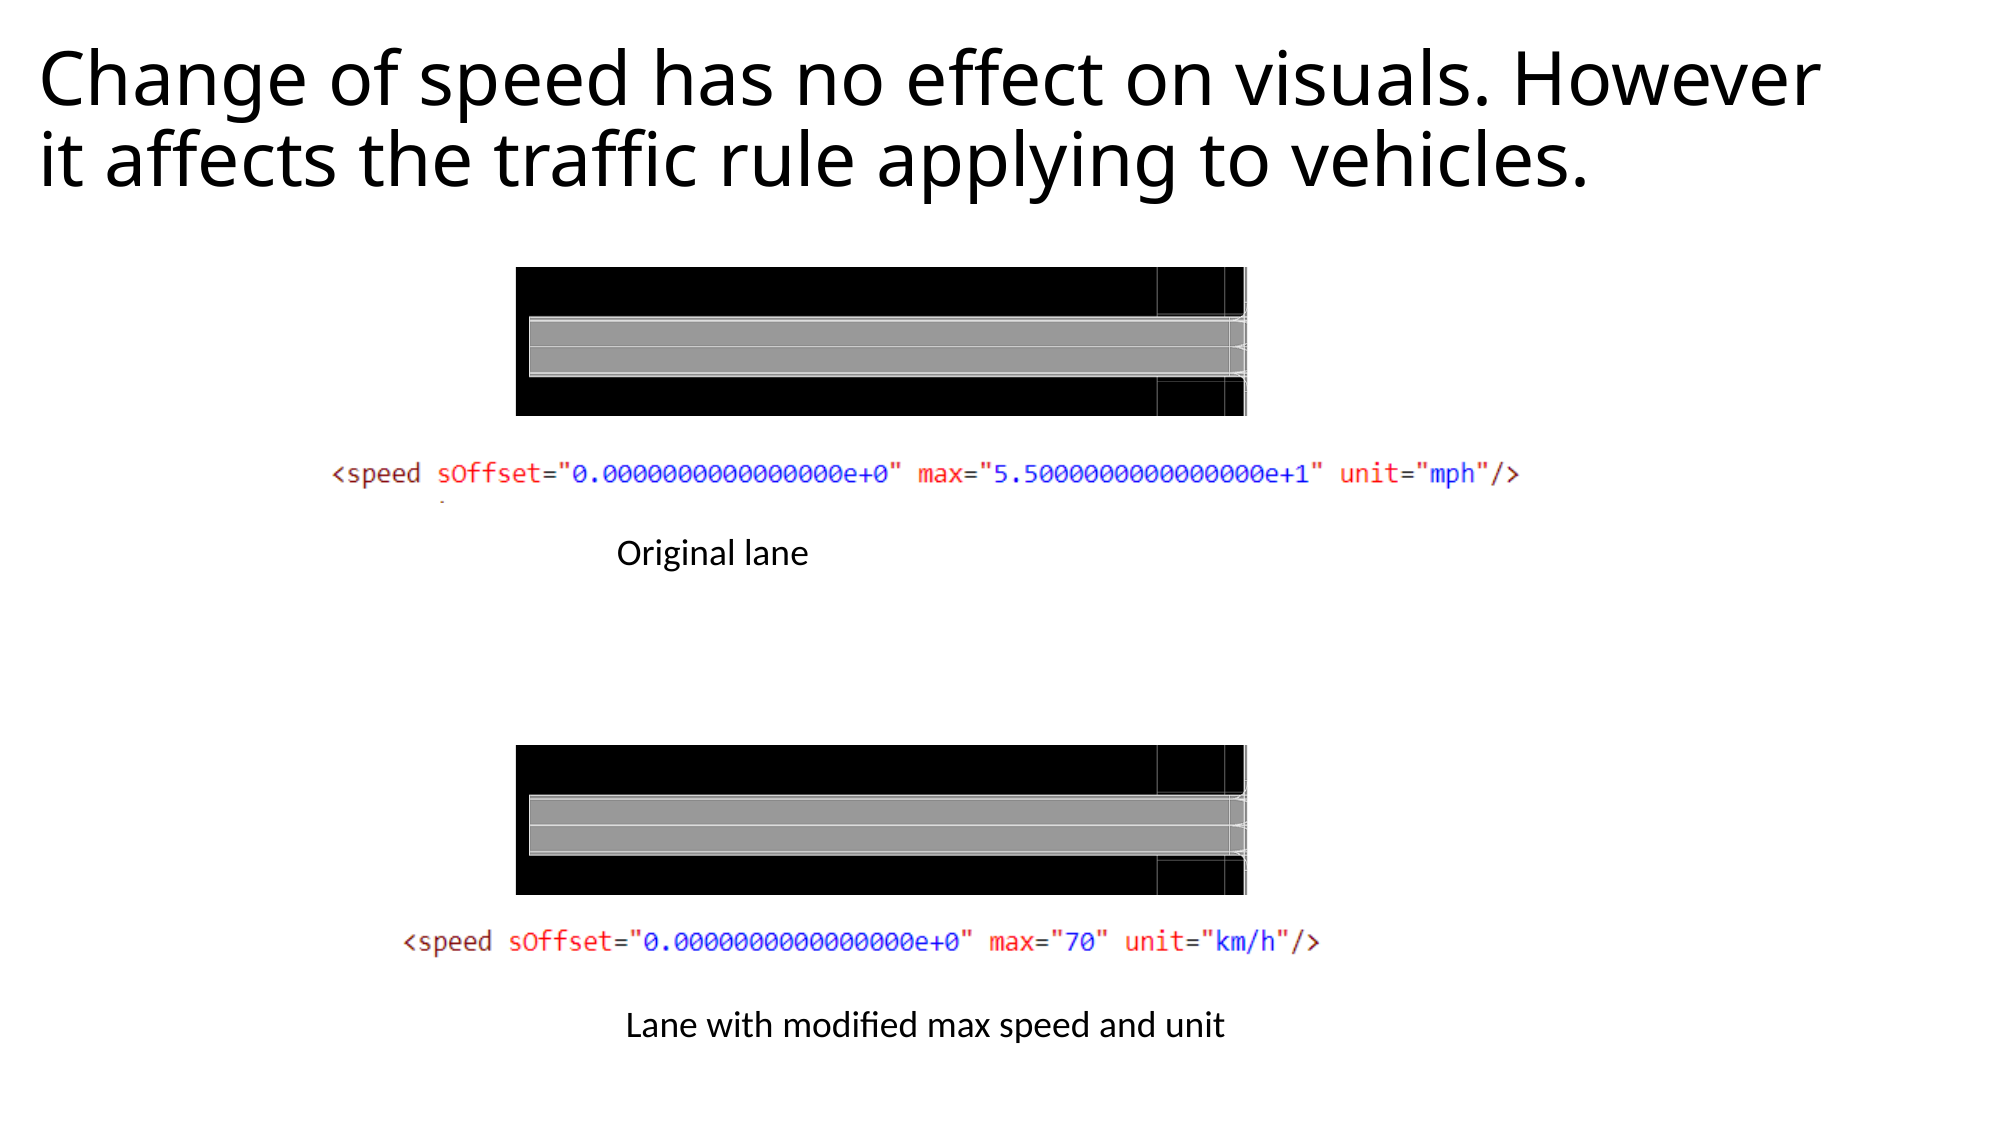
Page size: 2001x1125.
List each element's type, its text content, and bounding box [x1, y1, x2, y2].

picture [322, 456, 1534, 503]
picture [515, 745, 1248, 895]
picture [515, 267, 1248, 417]
title Change of speed has no effect on visuals. However it affects the traffic rule applying to vehicles. [23, 12, 1901, 231]
text_box Original lane [602, 520, 1284, 581]
text_box Lane with modified max speed and unit [611, 992, 1293, 1053]
picture [398, 925, 1330, 964]
